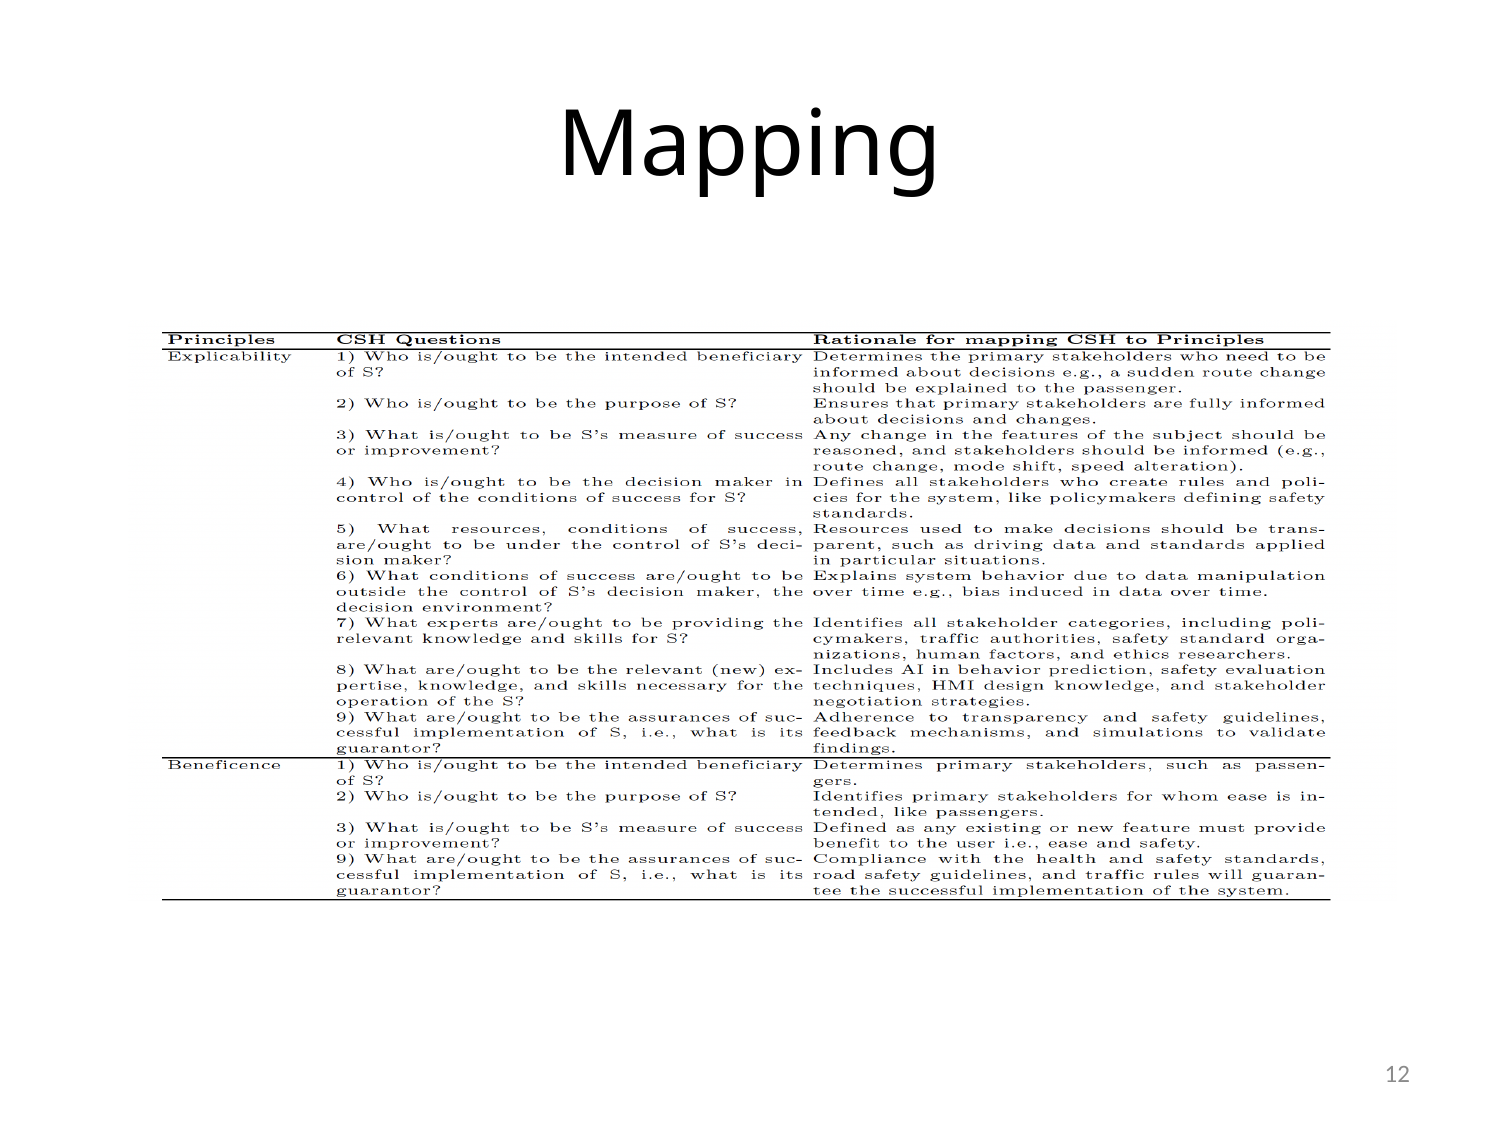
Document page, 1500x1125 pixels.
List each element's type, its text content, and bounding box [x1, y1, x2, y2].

title Mapping [75, 45, 1425, 233]
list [128, 319, 1398, 901]
slide_number 12 [1074, 1042, 1425, 1103]
